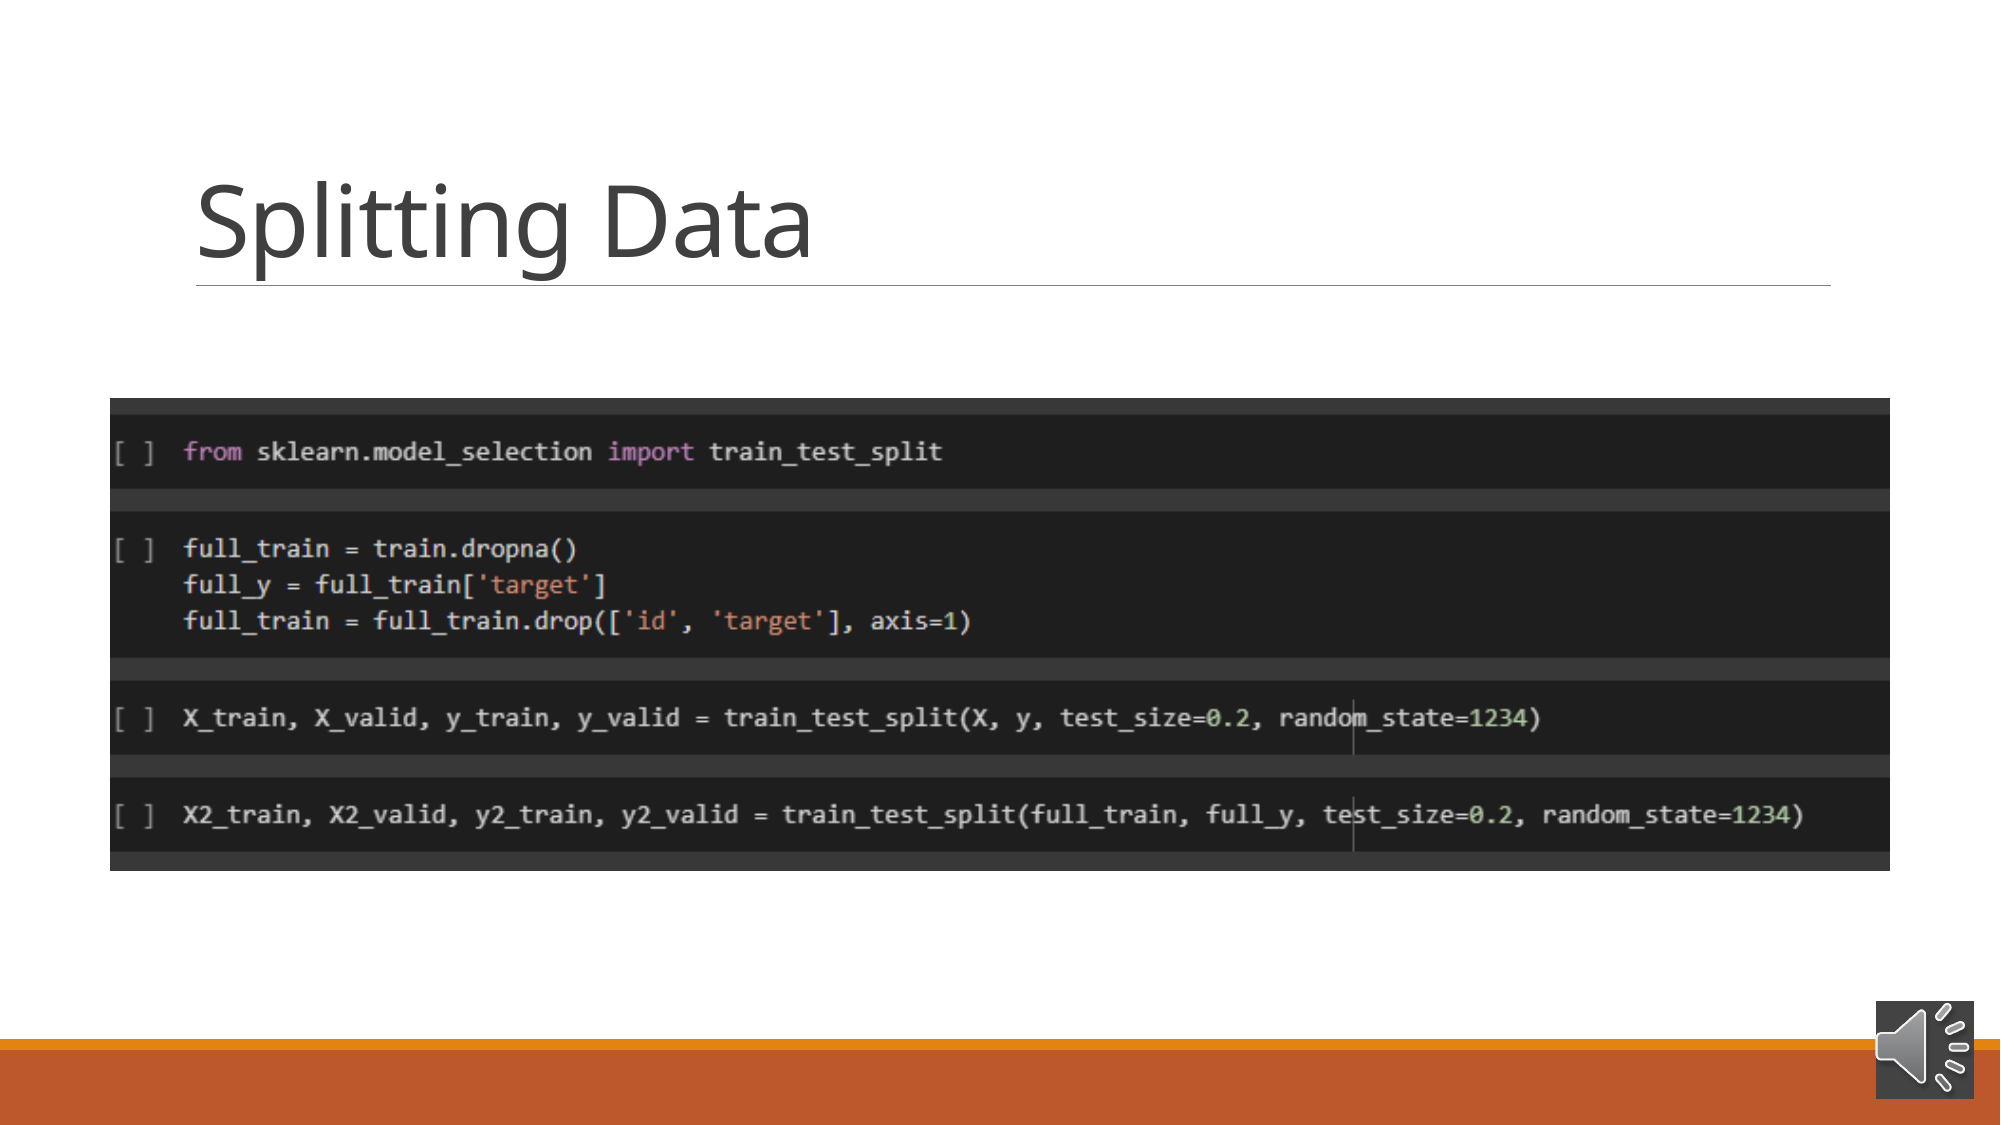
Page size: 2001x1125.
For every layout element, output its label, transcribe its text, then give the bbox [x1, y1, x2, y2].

picture [110, 397, 1890, 872]
title Splitting Data [180, 47, 1830, 285]
picture [1874, 999, 1976, 1101]
